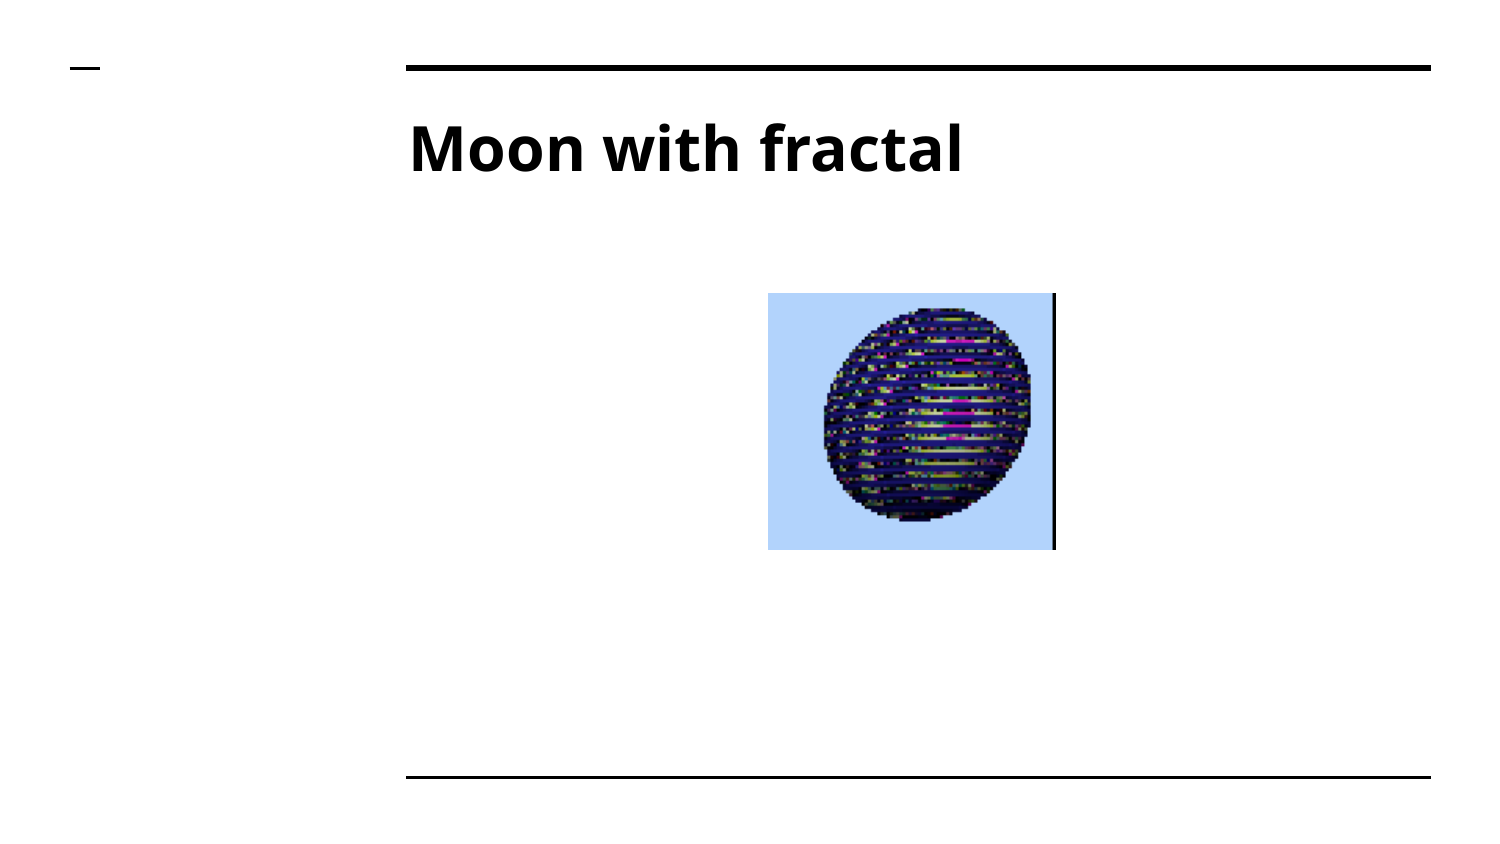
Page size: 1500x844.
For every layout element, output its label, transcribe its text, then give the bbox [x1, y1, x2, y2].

title Moon with fractal [393, 94, 1431, 199]
picture [768, 293, 1057, 551]
